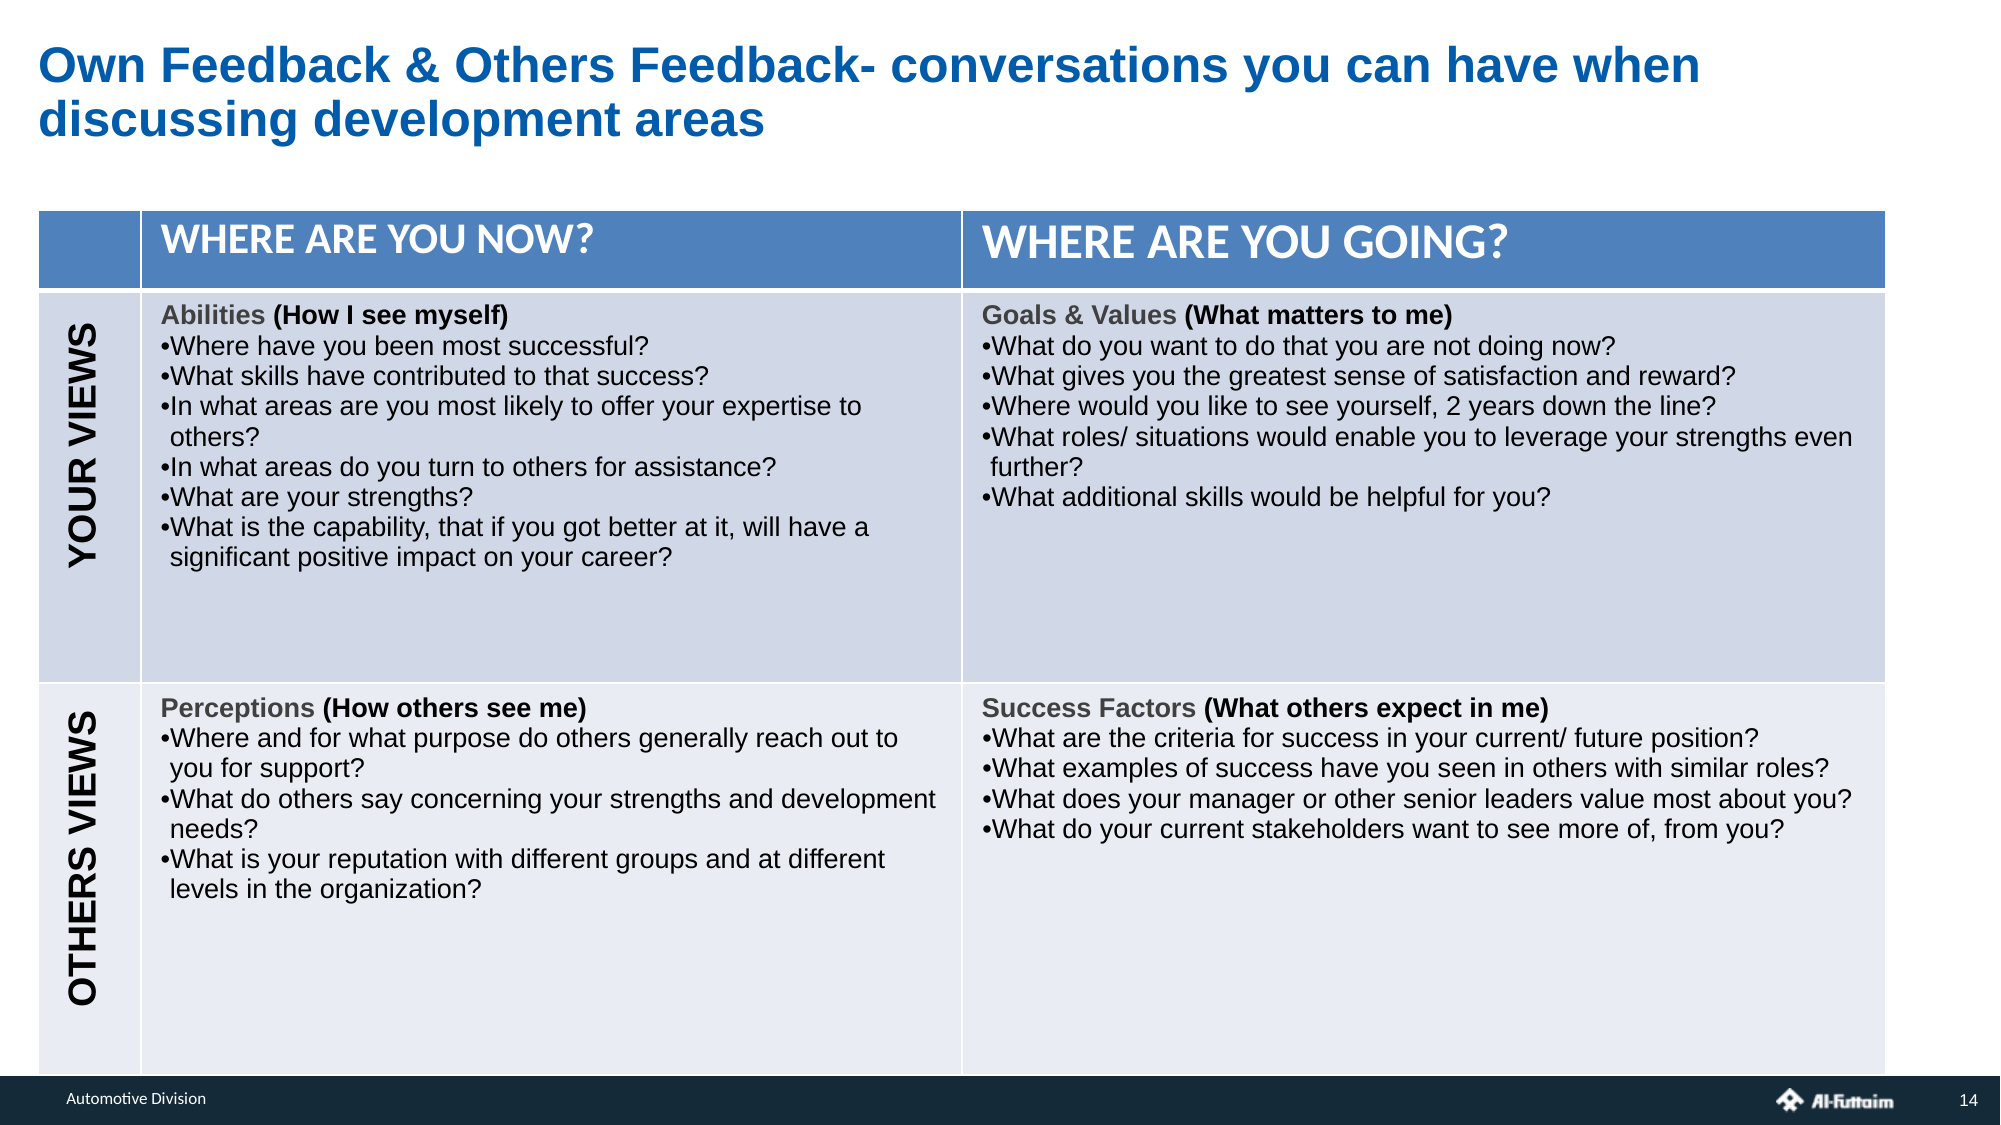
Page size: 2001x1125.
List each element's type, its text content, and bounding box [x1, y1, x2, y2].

text_box YOUR VIEWS [49, 307, 111, 585]
table_cell Perceptions (How others see me) •Where and for what purpose do others generally reach out to you for support? •What do others say concerning your strengths and development needs? •What is your reputation with different groups and at different levels in the organization? [142, 684, 961, 1074]
table_header WHERE ARE YOU NOW? [142, 211, 961, 288]
table_header [39, 211, 140, 288]
table_cell [39, 293, 140, 682]
table_cell Success Factors (What others expect in me) •What are the criteria for success in your current/ future position? •What examples of success have you seen in others with similar roles? •What does your manager or other senior leaders value most about you? What do your current stakeholders want to see more of, from you? [963, 684, 1885, 1074]
table_cell Abilities (How I see myself) •Where have you been most successful? •What skills have contributed to that success? •In what areas are you most likely to offer your expertise to others? •In what areas do you turn to others for assistance? •What are your strengths? What is the capability, that if you got better at it, will have a significant positive impact on your career? [142, 293, 961, 682]
text_box Own Feedback & Others Feedback- conversations you can have when discussing development areas [38, 60, 1886, 148]
table_cell Goals & Values (What matters to me) •What do you want to do that you are not doing now? •What gives you the greatest sense of satisfaction and reward? •Where would you like to see yourself, 2 years down the line? What roles/ situations would enable you to leverage your strengths even further? •What additional skills would be helpful for you? [963, 293, 1885, 682]
text_box OTHERS VIEWS [49, 695, 111, 1023]
table_header WHERE ARE YOU GOING? [963, 211, 1885, 288]
table_cell [39, 684, 140, 1074]
